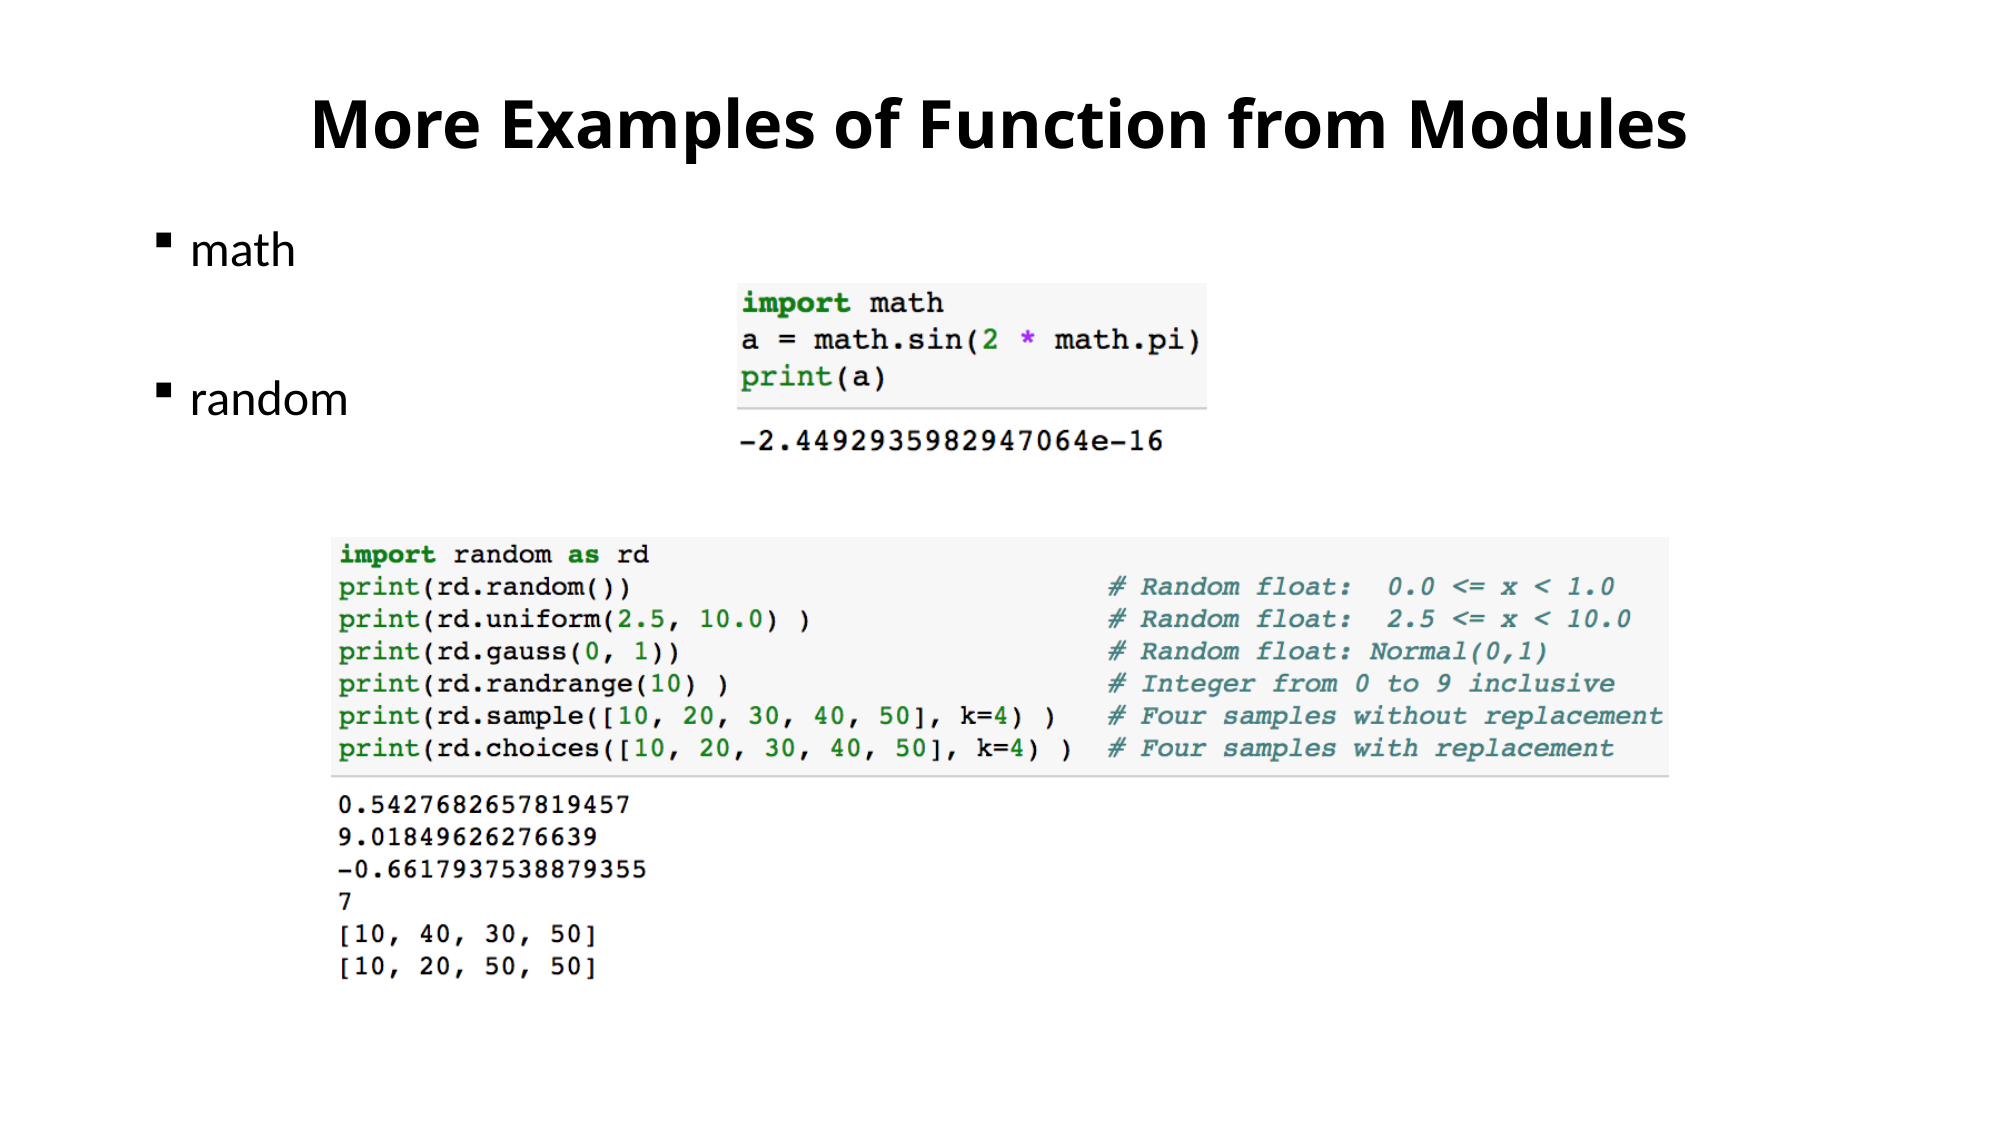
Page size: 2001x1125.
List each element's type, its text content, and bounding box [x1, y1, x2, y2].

picture [737, 283, 1207, 463]
picture [331, 537, 1669, 990]
title More Examples of Function from Modules [137, 59, 1863, 196]
list math random [137, 215, 1863, 1050]
